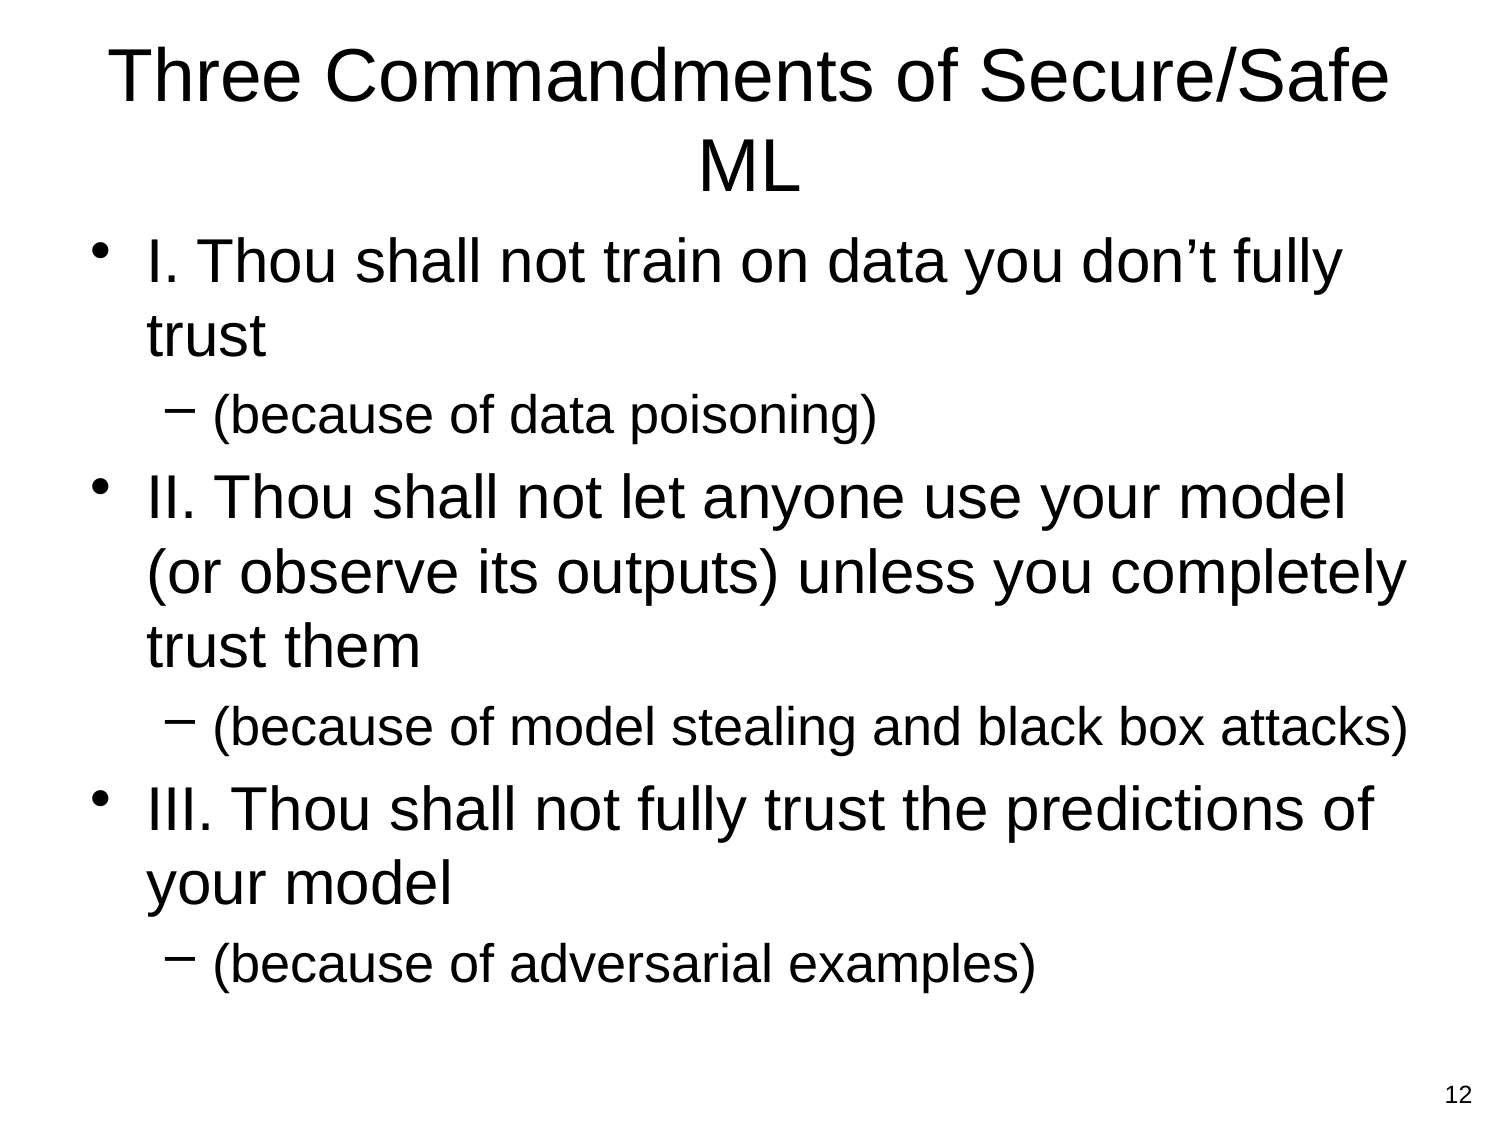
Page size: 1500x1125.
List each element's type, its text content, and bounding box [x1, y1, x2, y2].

slide_number 12 [1137, 1070, 1488, 1112]
list I. Thou shall not train on data you don’t fully trust (because of data poisoning) II. Thou shall not let anyone use your model (or observe its outputs) unless you completely trust them (because of model stealing and black box attacks) III. Thou shall not fully trust the predictions of your model (because of adversarial examples) [74, 212, 1426, 1051]
title Three Commandments of Secure/Safe ML [74, 44, 1426, 188]
